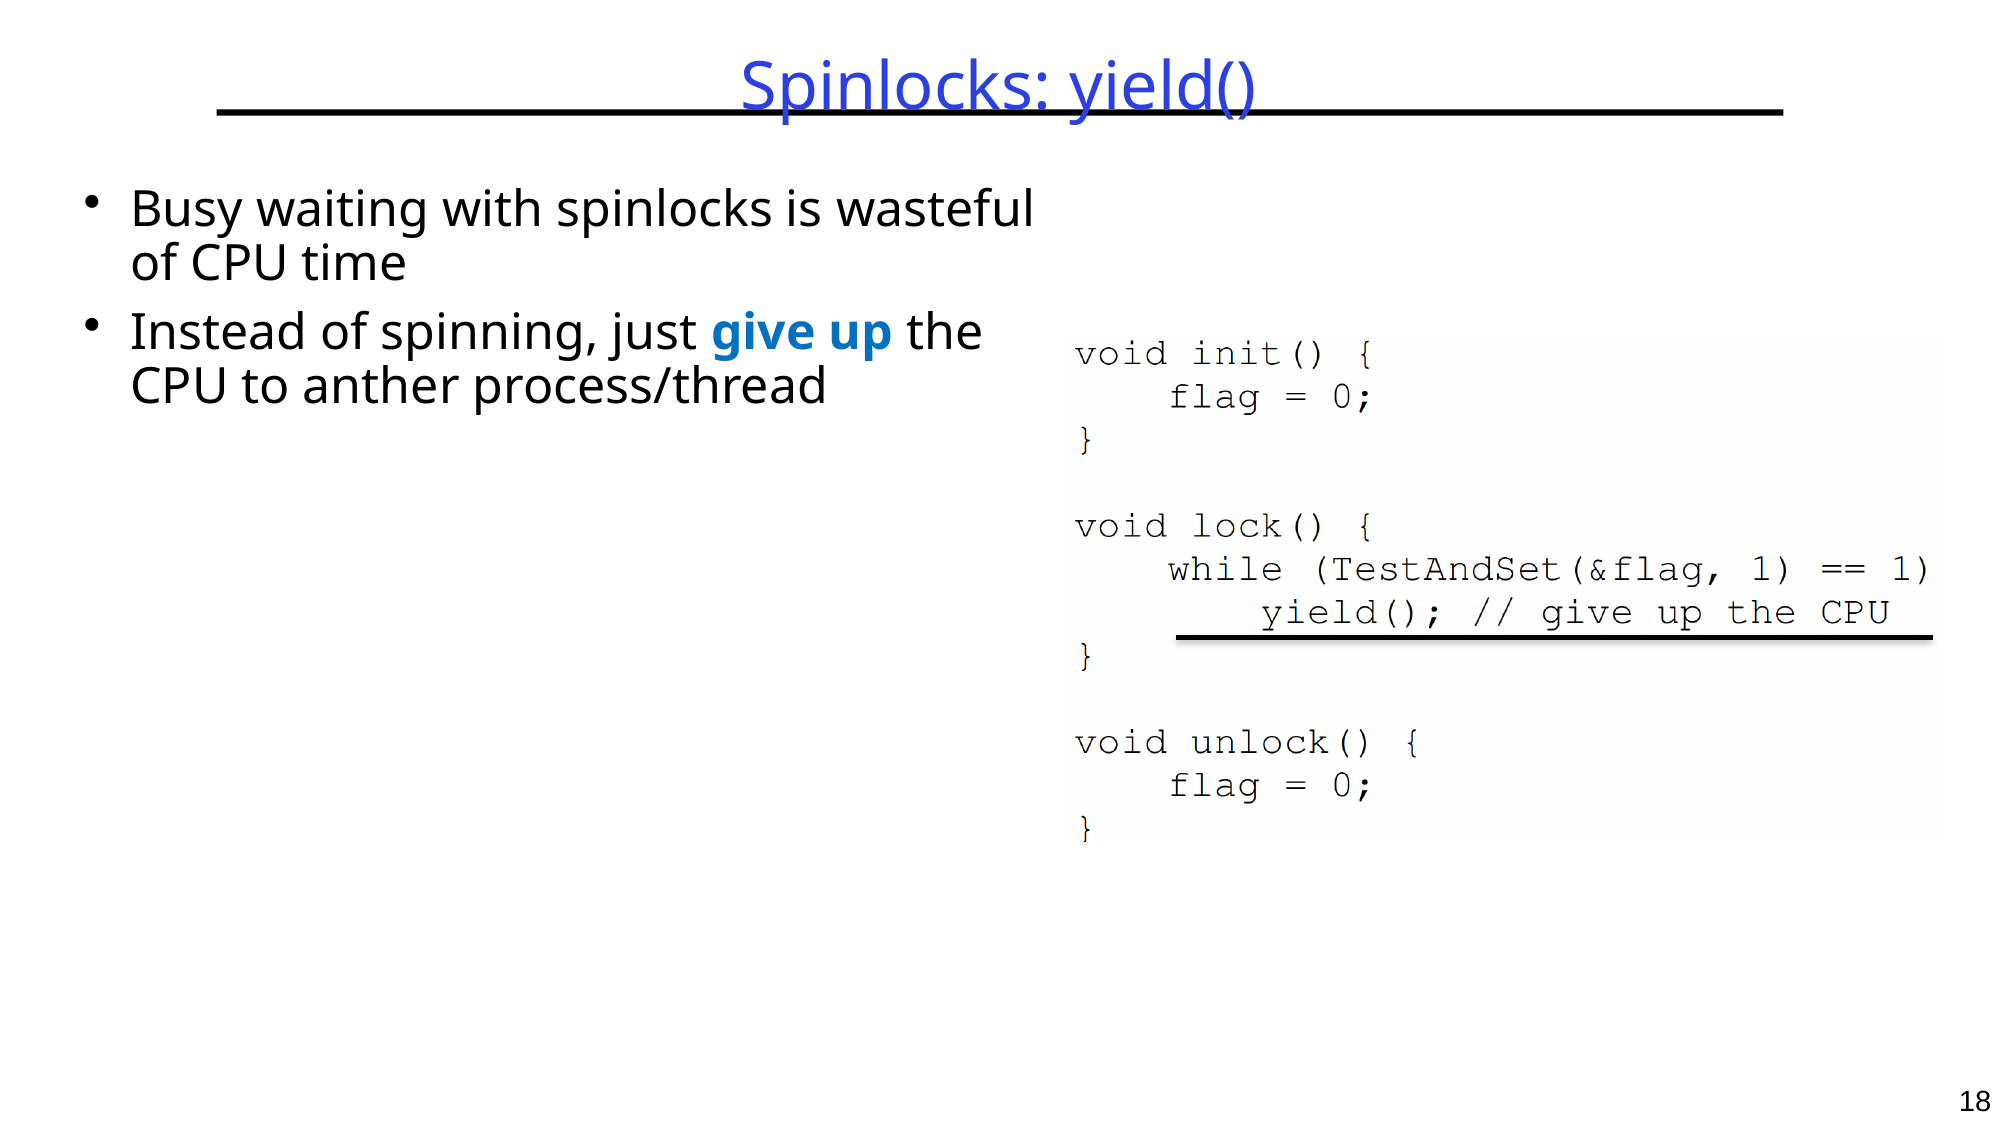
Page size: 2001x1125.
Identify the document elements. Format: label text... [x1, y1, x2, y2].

picture [1062, 334, 1944, 842]
list Busy waiting with spinlocks is wasteful of CPU time Instead of spinning, just give up the CPU to anther process/thread [68, 176, 1063, 1019]
title Spinlocks: yield() [68, 45, 1929, 133]
